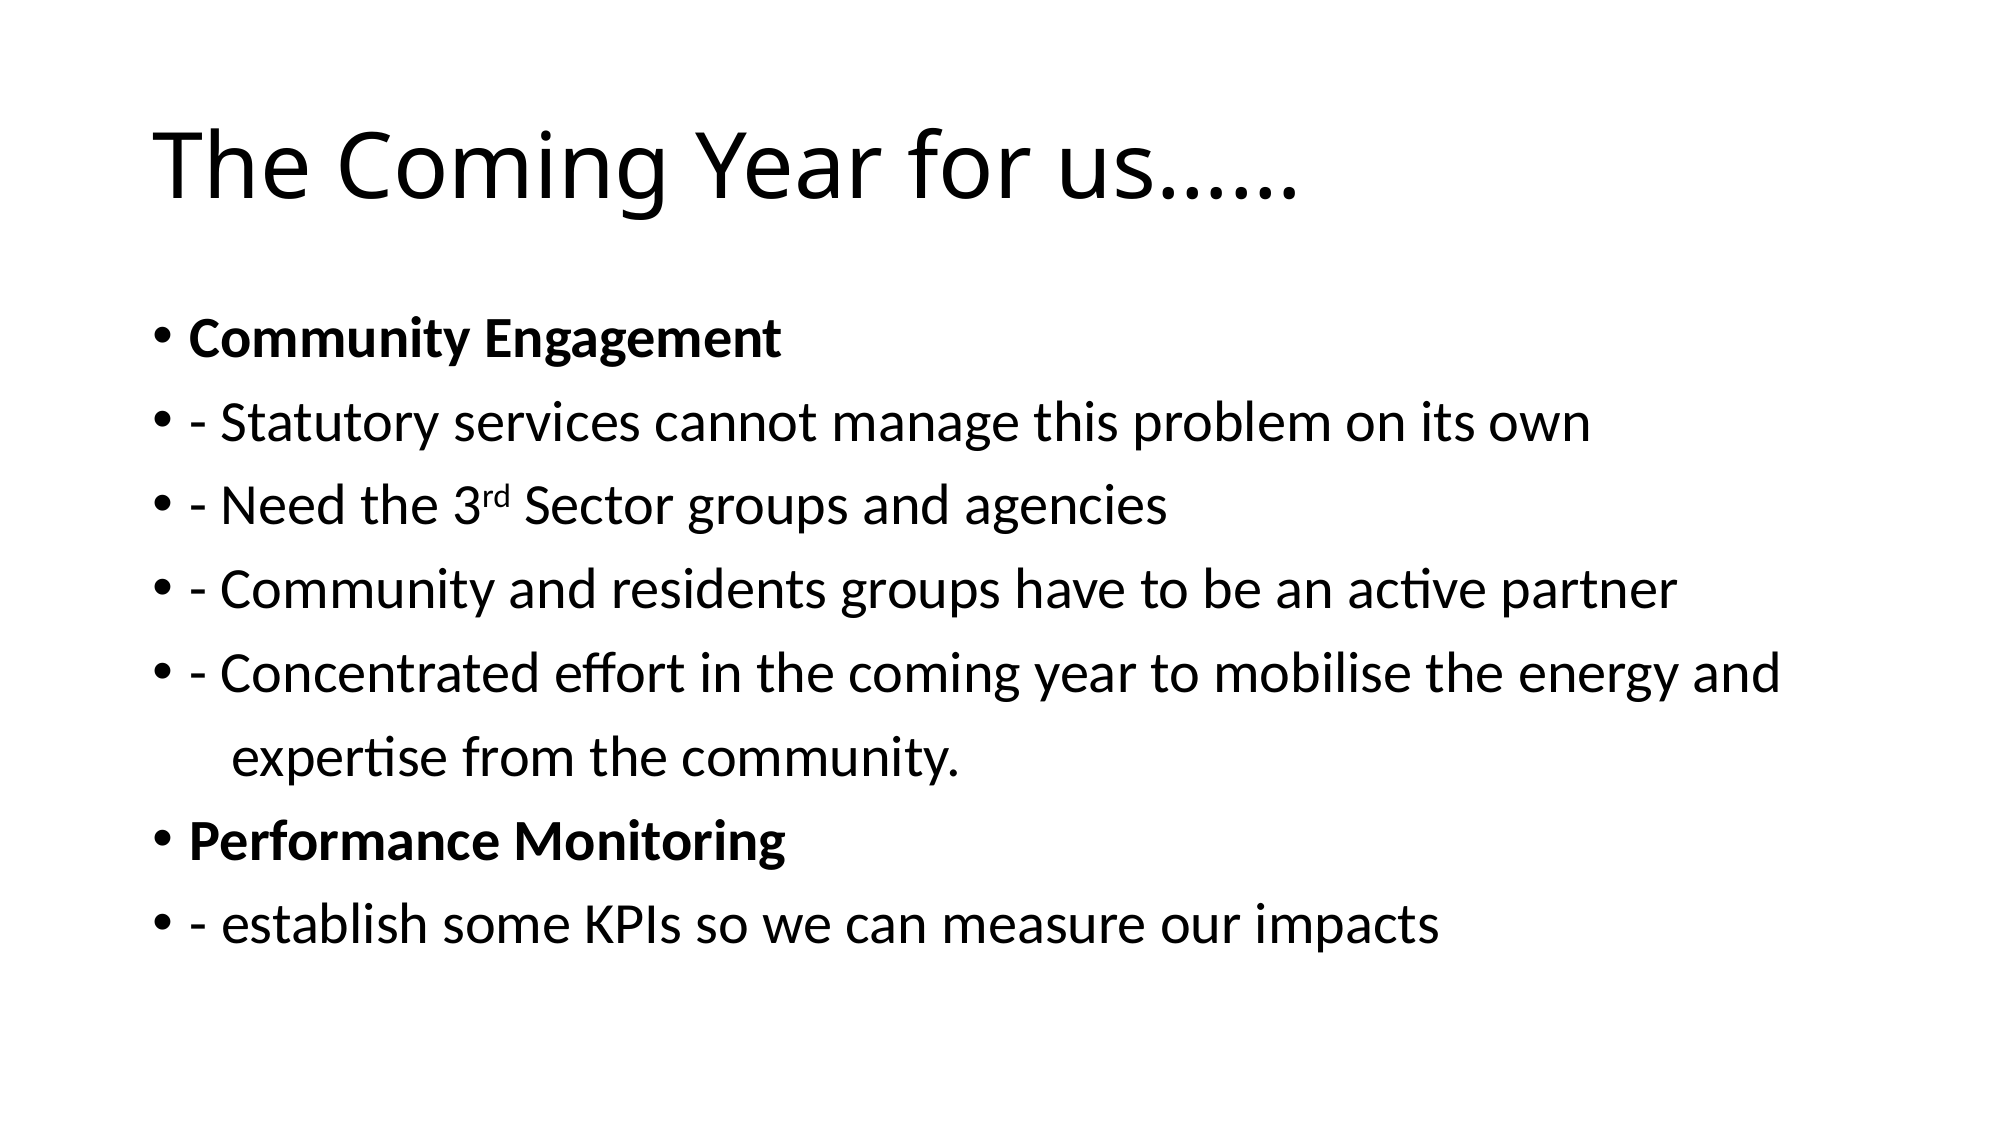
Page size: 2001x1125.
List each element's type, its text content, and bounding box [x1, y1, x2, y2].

title The Coming Year for us…… [137, 59, 1863, 278]
list Community Engagement - Statutory services cannot manage this problem on its own - Need the 3rd Sector groups and agencies - Community and residents groups have to be an active partner - Concentrated effort in the coming year to mobilise the energy and expertise from the community. Performance Monitoring - establish some KPIs so we can measure our impacts [137, 299, 1863, 1014]
